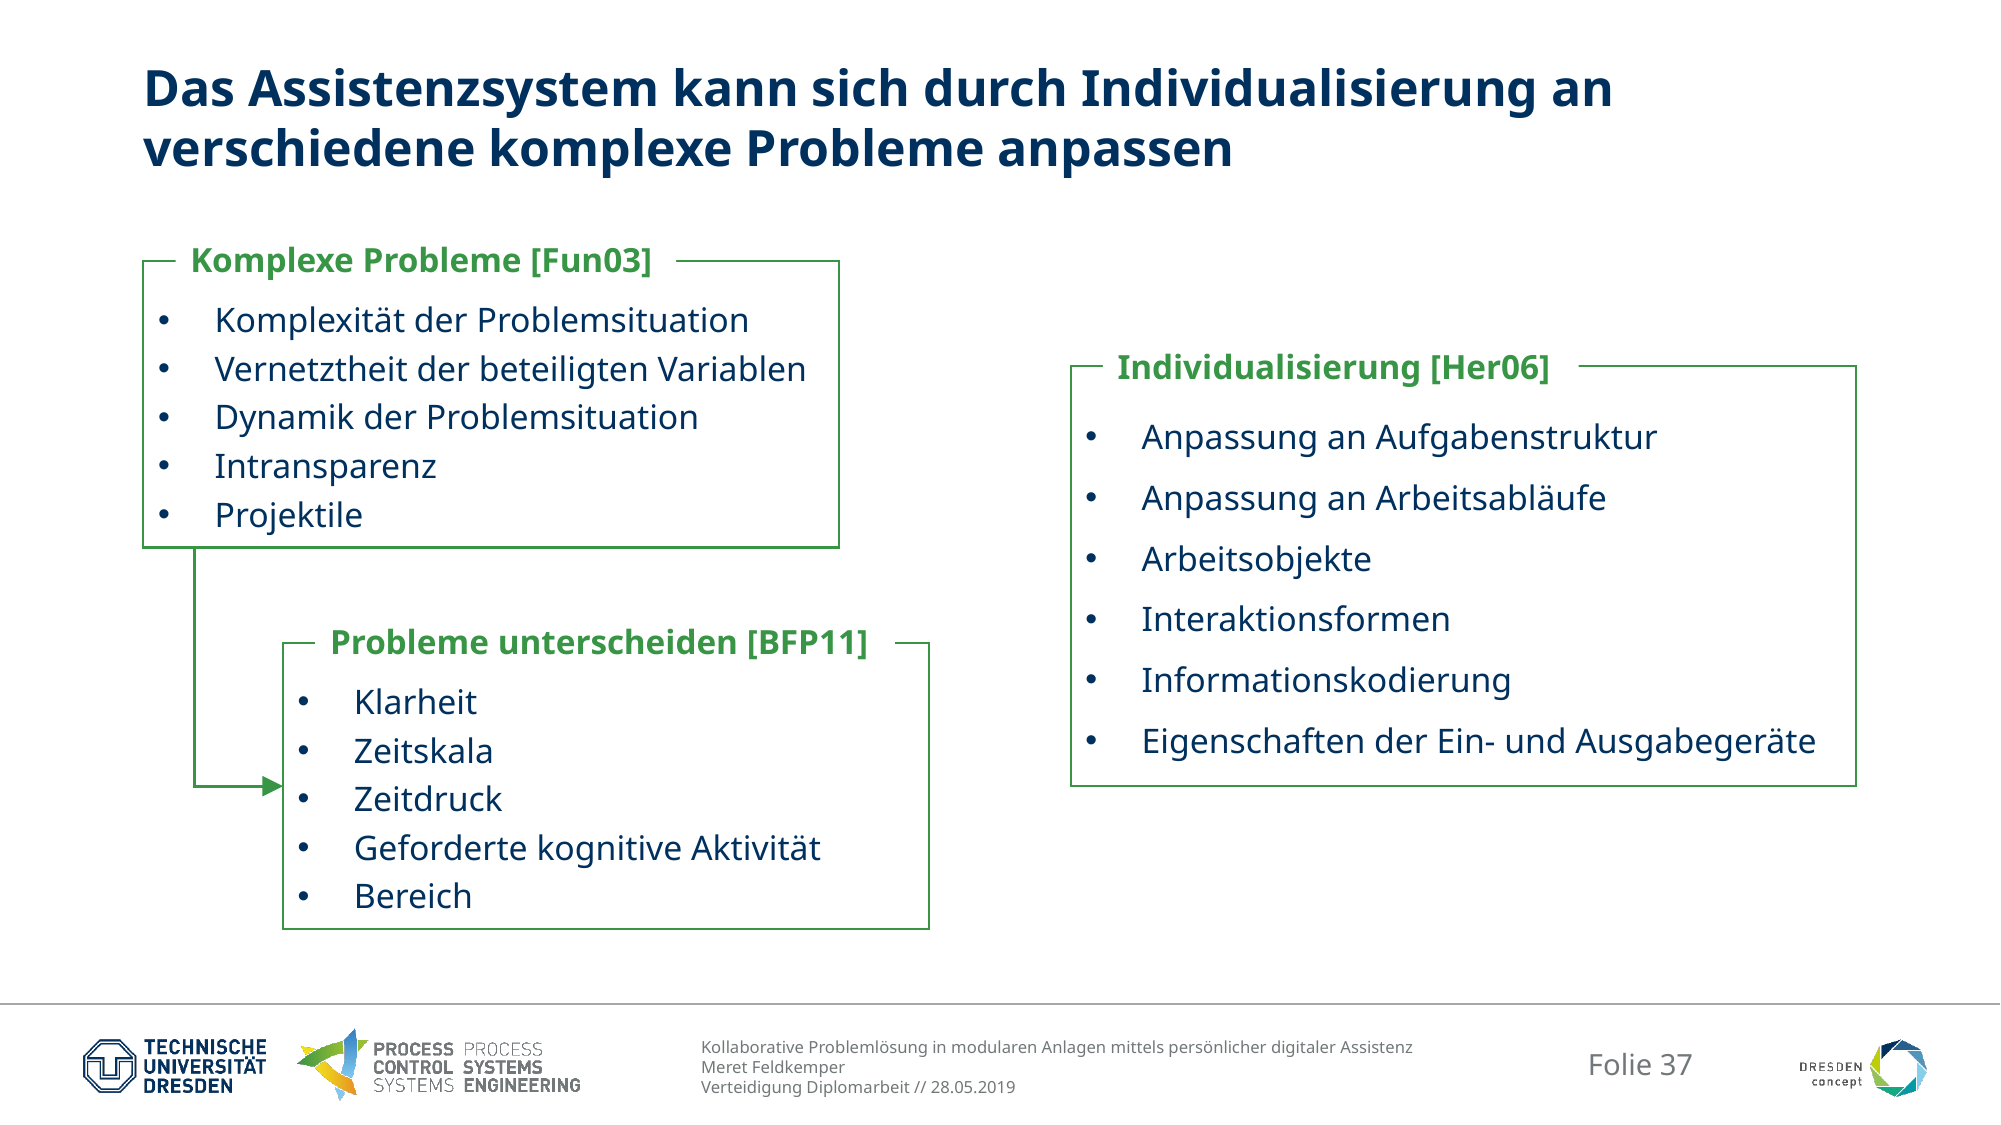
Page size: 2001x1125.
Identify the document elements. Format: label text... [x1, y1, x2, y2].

title Das Assistenzsystem kann sich durch Individualisierung an verschiedene komplexe Probleme anpassen [143, 56, 1880, 169]
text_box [1070, 334, 1857, 787]
picture [1800, 1039, 1927, 1097]
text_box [282, 615, 930, 930]
picture [297, 1028, 580, 1101]
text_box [143, 233, 840, 548]
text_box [119, 622, 359, 711]
picture [83, 1039, 266, 1093]
